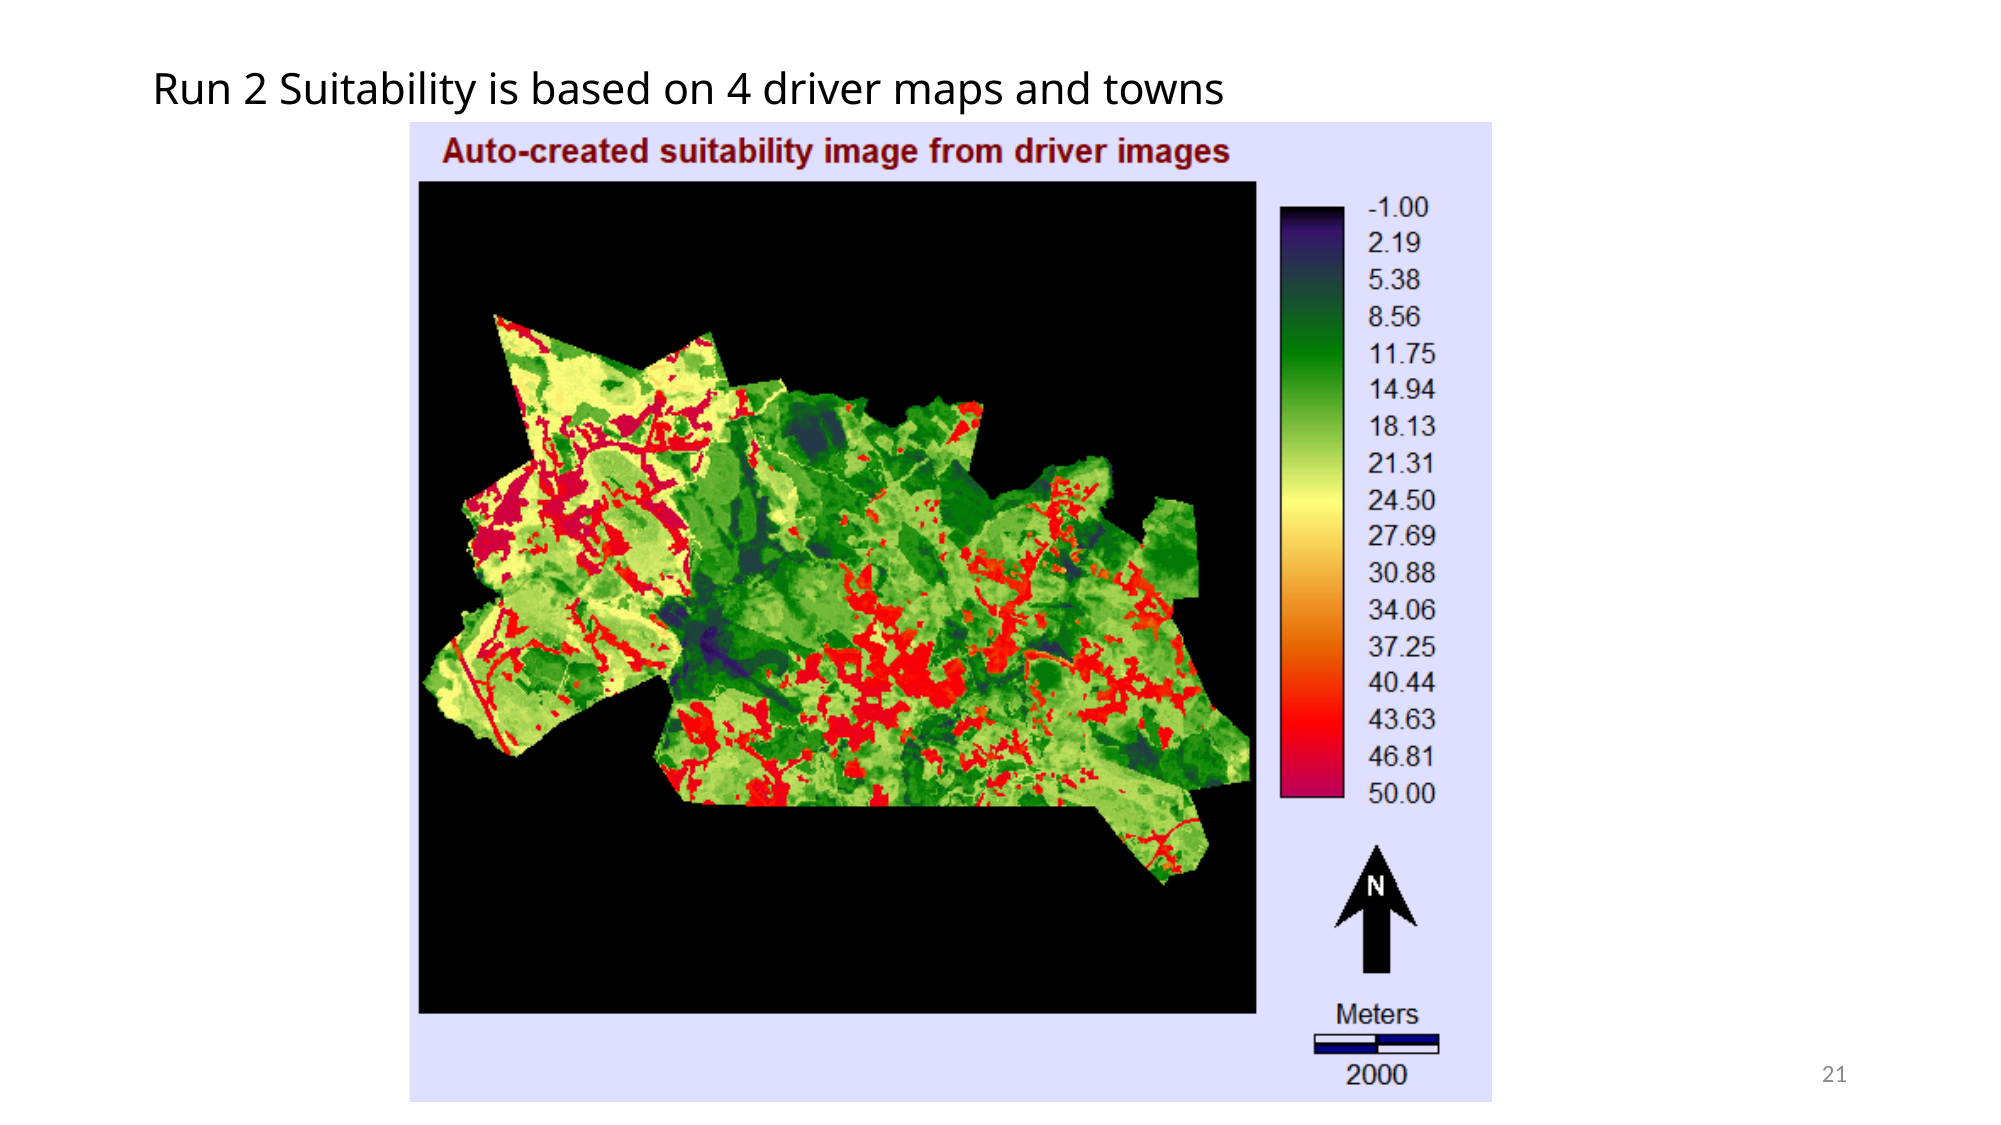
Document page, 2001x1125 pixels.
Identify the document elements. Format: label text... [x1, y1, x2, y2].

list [409, 121, 1492, 1102]
title Run 2 Suitability is based on 4 driver maps and towns [137, 59, 1984, 122]
slide_number 21 [1412, 1042, 1863, 1103]
